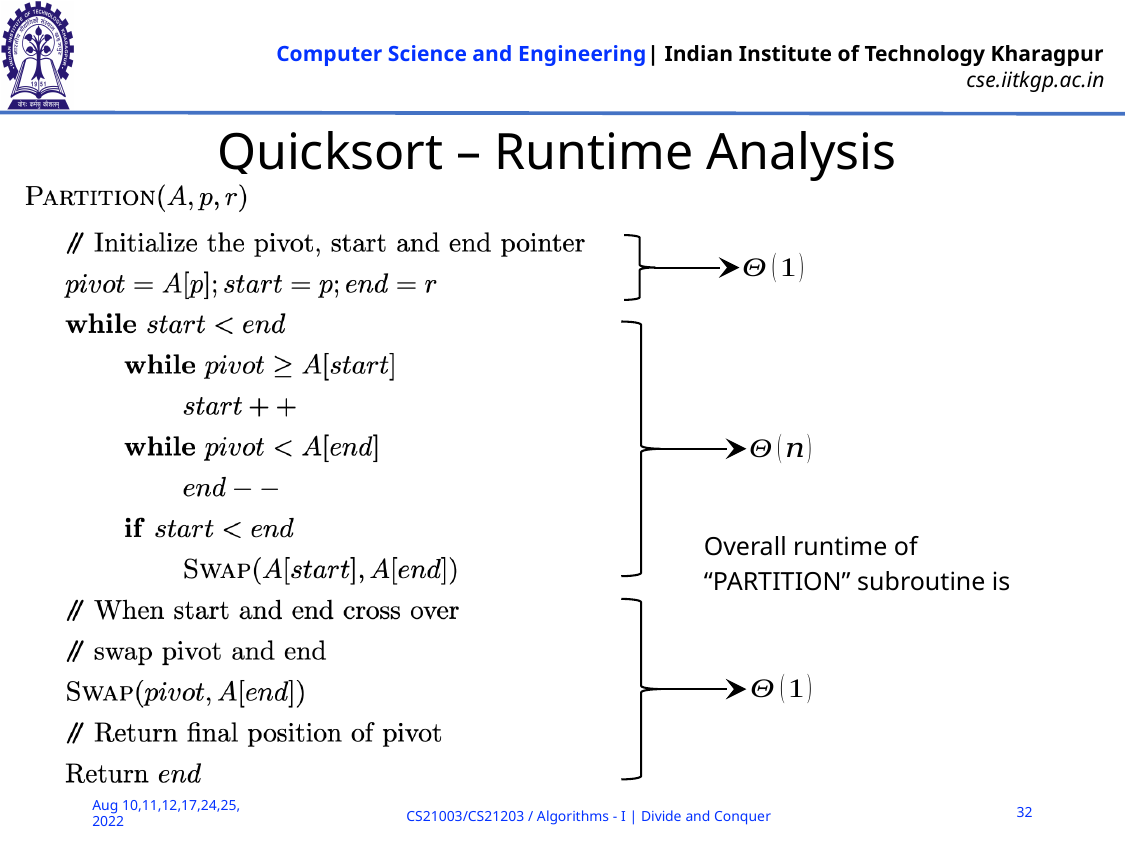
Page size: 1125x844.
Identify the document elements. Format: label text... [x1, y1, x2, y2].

slide_number 32 [992, 790, 1048, 836]
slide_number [77, 798, 274, 844]
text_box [621, 321, 747, 577]
picture [1, 1, 74, 110]
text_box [621, 598, 747, 780]
picture [20, 174, 593, 791]
title Quicksort – Runtime Analysis [35, 78, 1078, 221]
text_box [624, 235, 740, 300]
text_box CS21003/CS21203 / Algorithms - I | Divide and Conquer [274, 798, 966, 833]
